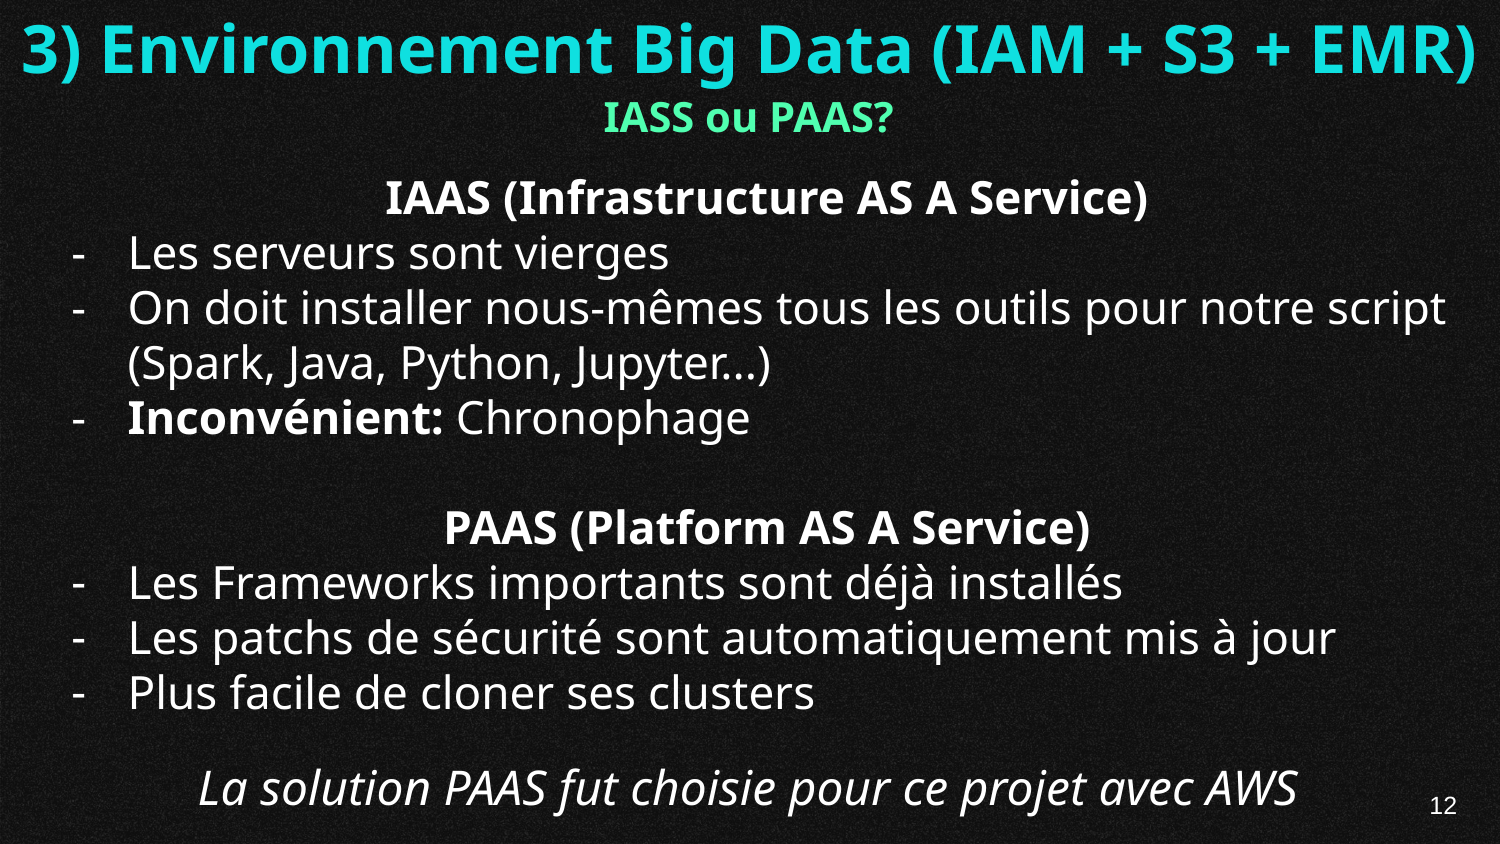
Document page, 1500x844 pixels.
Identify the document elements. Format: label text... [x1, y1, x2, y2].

text_box 3) Environnement Big Data (IAM + S3 + EMR) [0, 0, 1500, 113]
text_box IAAS (Infrastructure AS A Service) Les serveurs sont vierges On doit installer nous-mêmes tous les outils pour notre script (Spark, Java, Python, Jupyter...) Inconvénient: Chronophage PAAS (Platform AS A Service) Les Frameworks importants sont déjà installés Les patchs de sécurité sont automatiquement mis à jour Plus facile de cloner ses clusters [34, 153, 1466, 440]
text_box IASS ou PAAS? [0, 75, 1499, 154]
text_box La solution PAAS fut choisie pour ce projet avec AWS [169, 742, 1328, 844]
